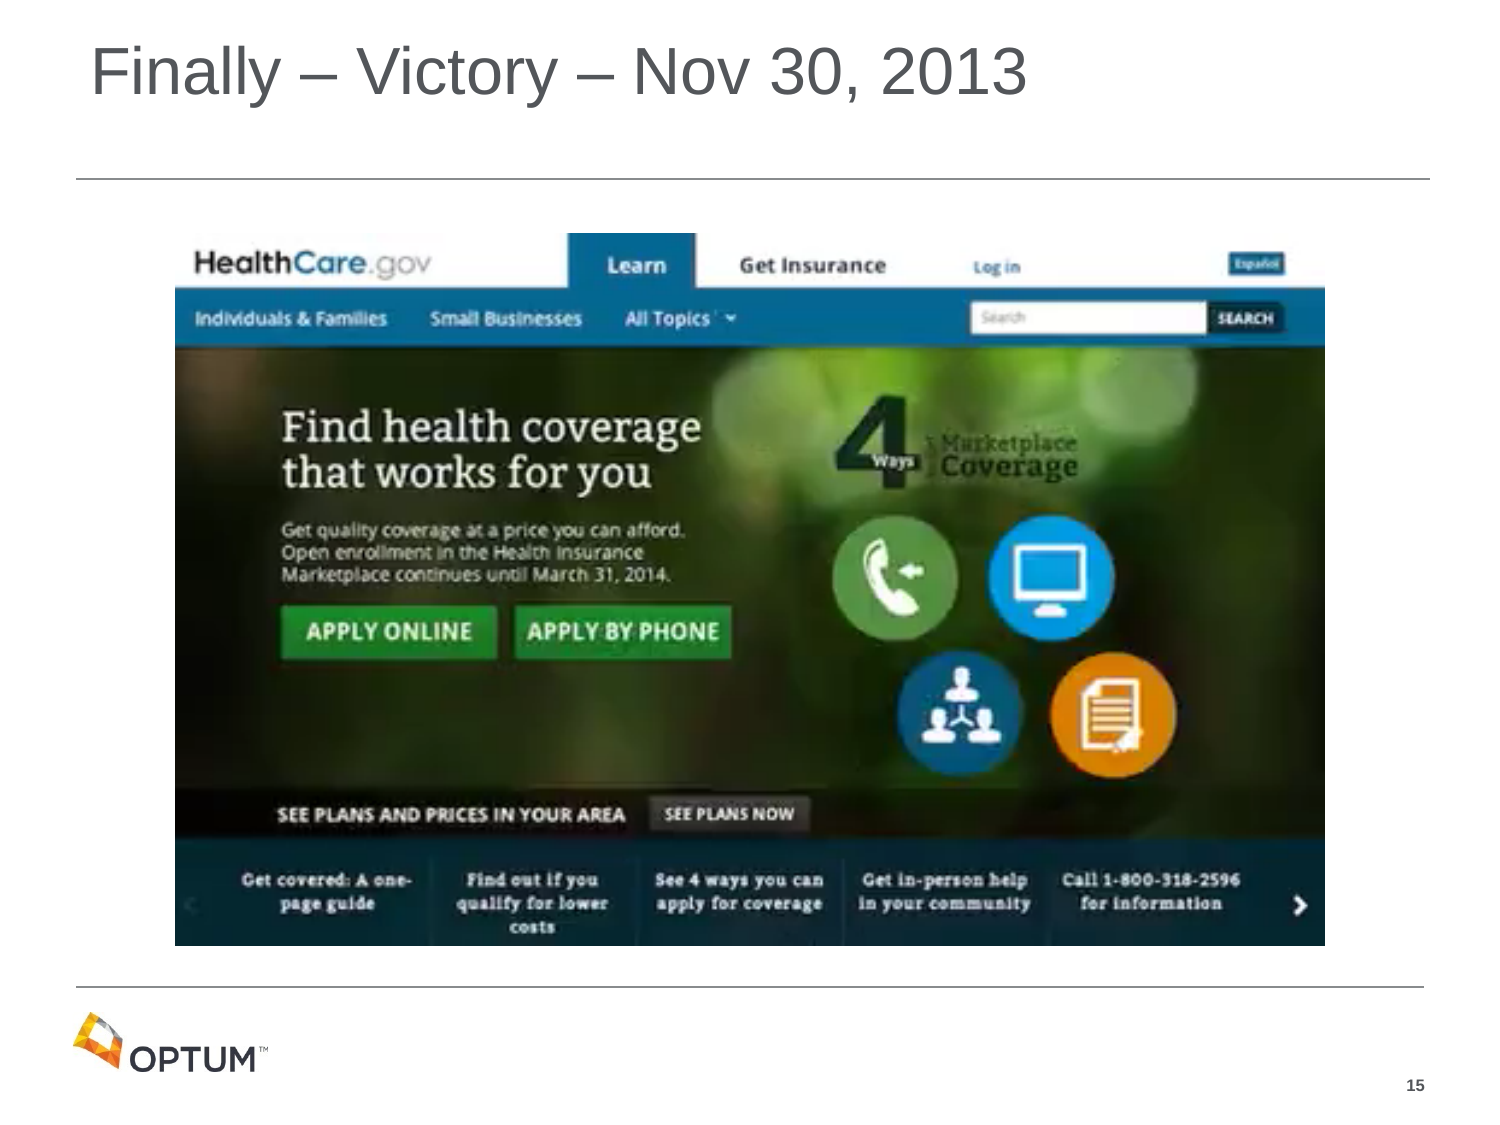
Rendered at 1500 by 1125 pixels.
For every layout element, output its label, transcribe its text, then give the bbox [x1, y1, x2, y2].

title Finally – Victory – Nov 30, 2013 [75, 45, 1425, 117]
picture [72, 1012, 268, 1072]
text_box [174, 232, 1326, 947]
